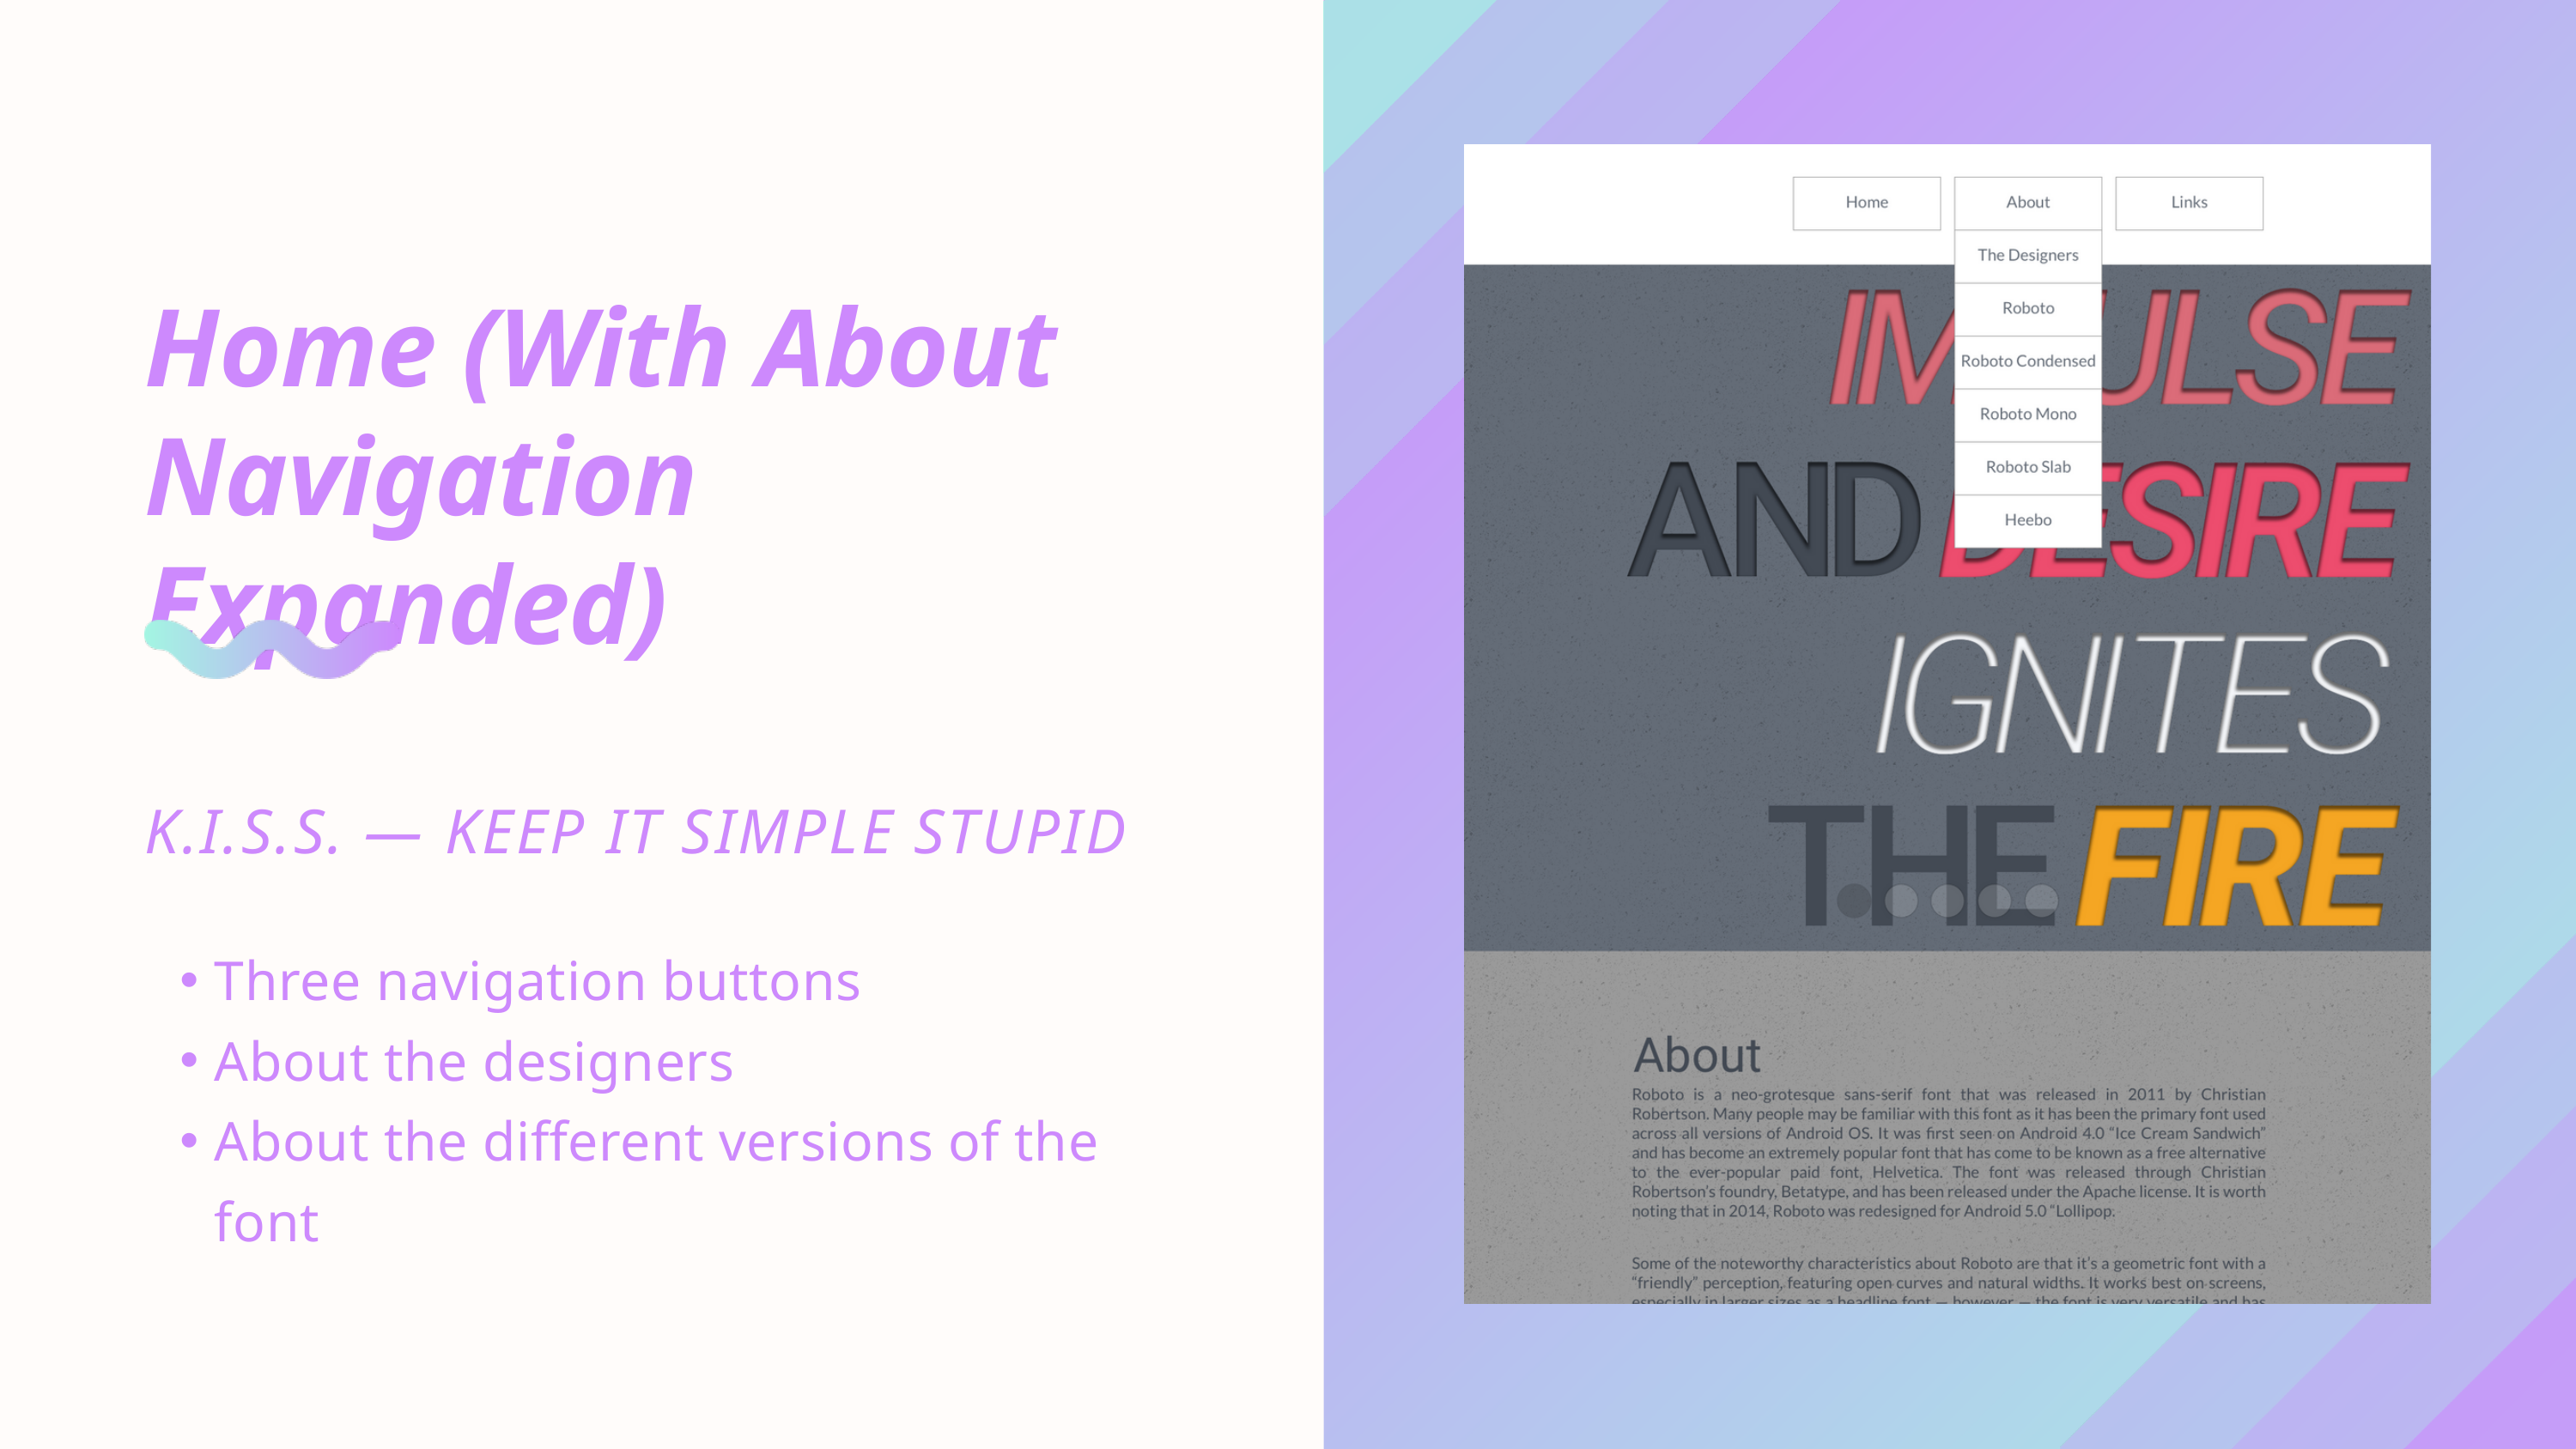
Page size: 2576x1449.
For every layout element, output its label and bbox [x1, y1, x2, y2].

picture [1323, 0, 2576, 1449]
text_box [144, 281, 1172, 1167]
